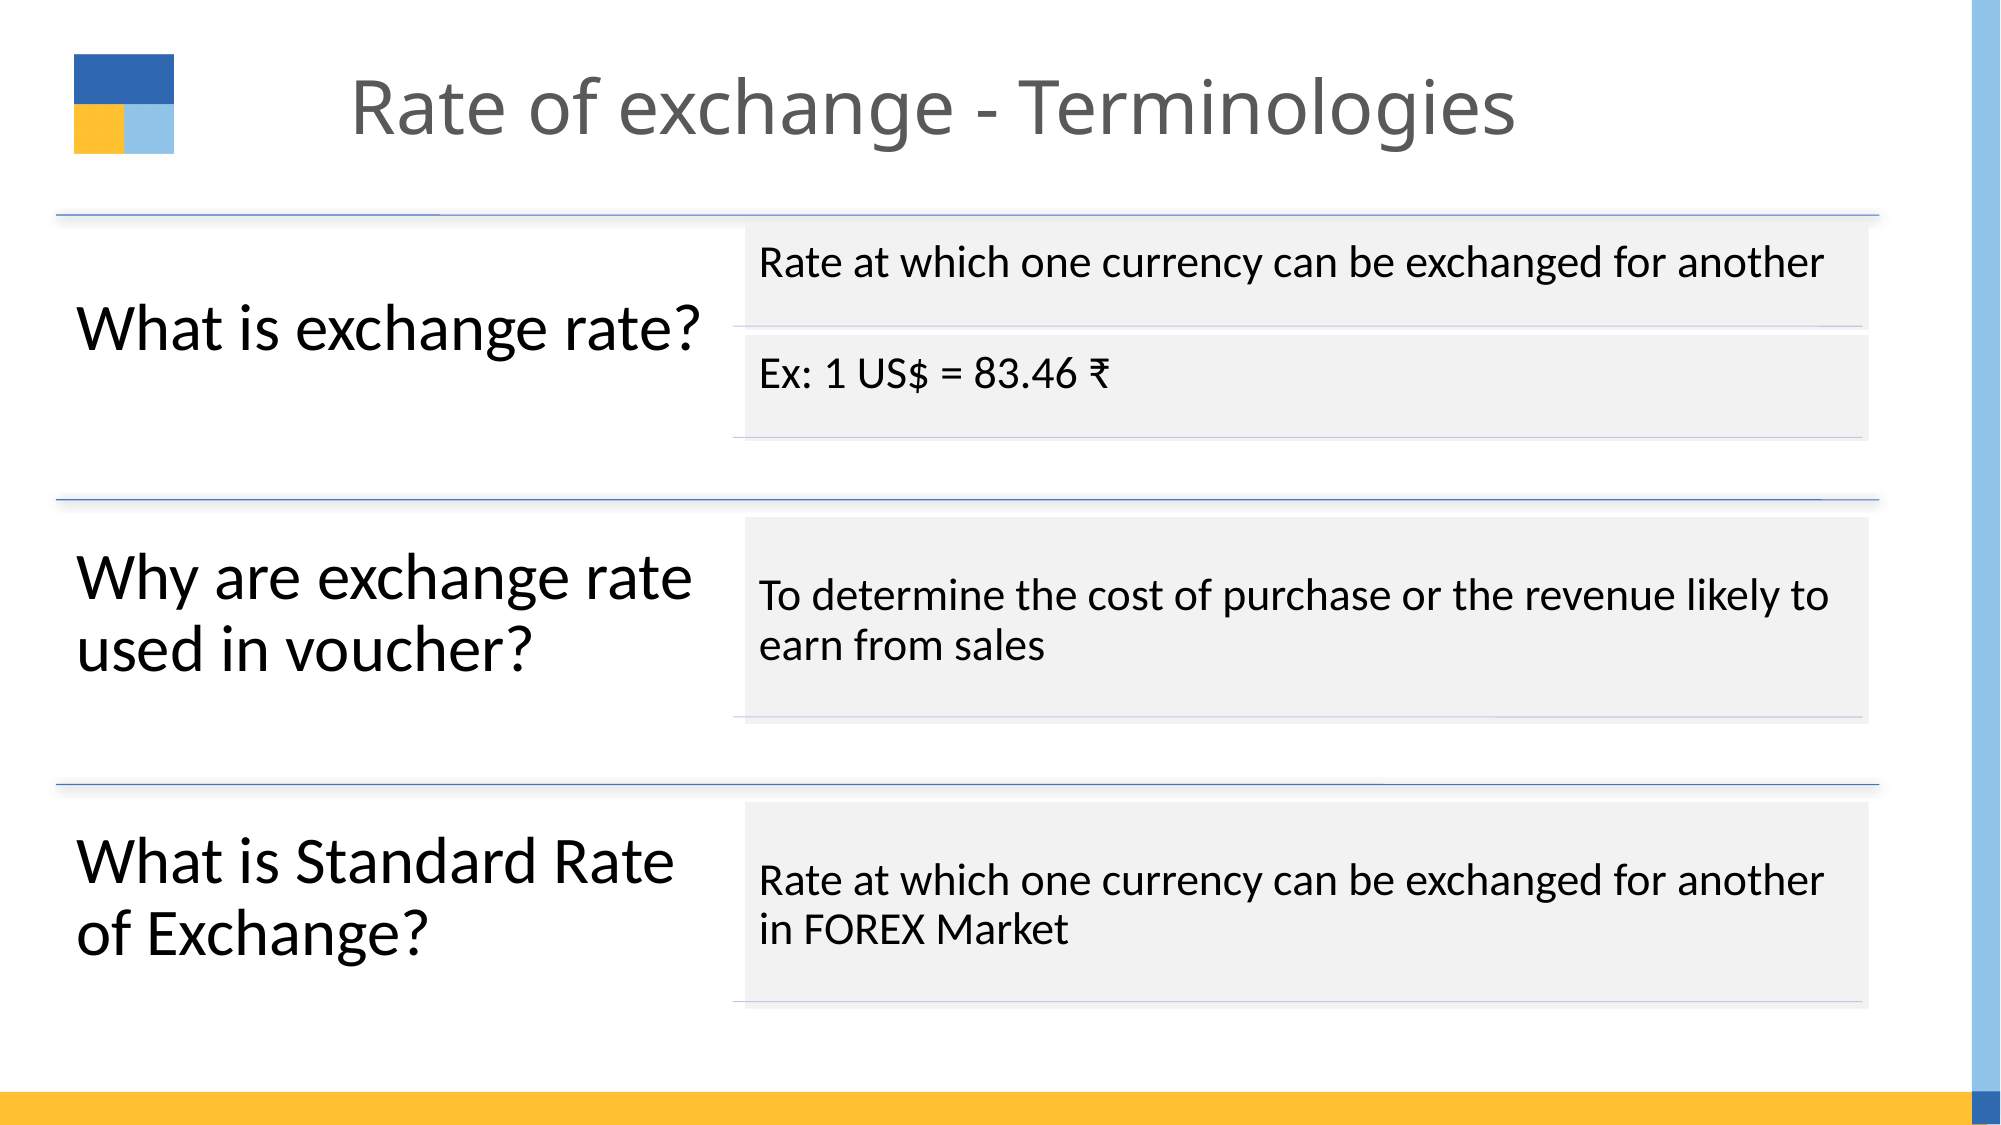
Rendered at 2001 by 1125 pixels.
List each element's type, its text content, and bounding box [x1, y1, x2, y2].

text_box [55, 784, 1880, 1013]
picture [74, 54, 174, 154]
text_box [55, 499, 1880, 728]
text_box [55, 214, 1880, 443]
title Rate of exchange - Terminologies [255, 53, 1633, 158]
